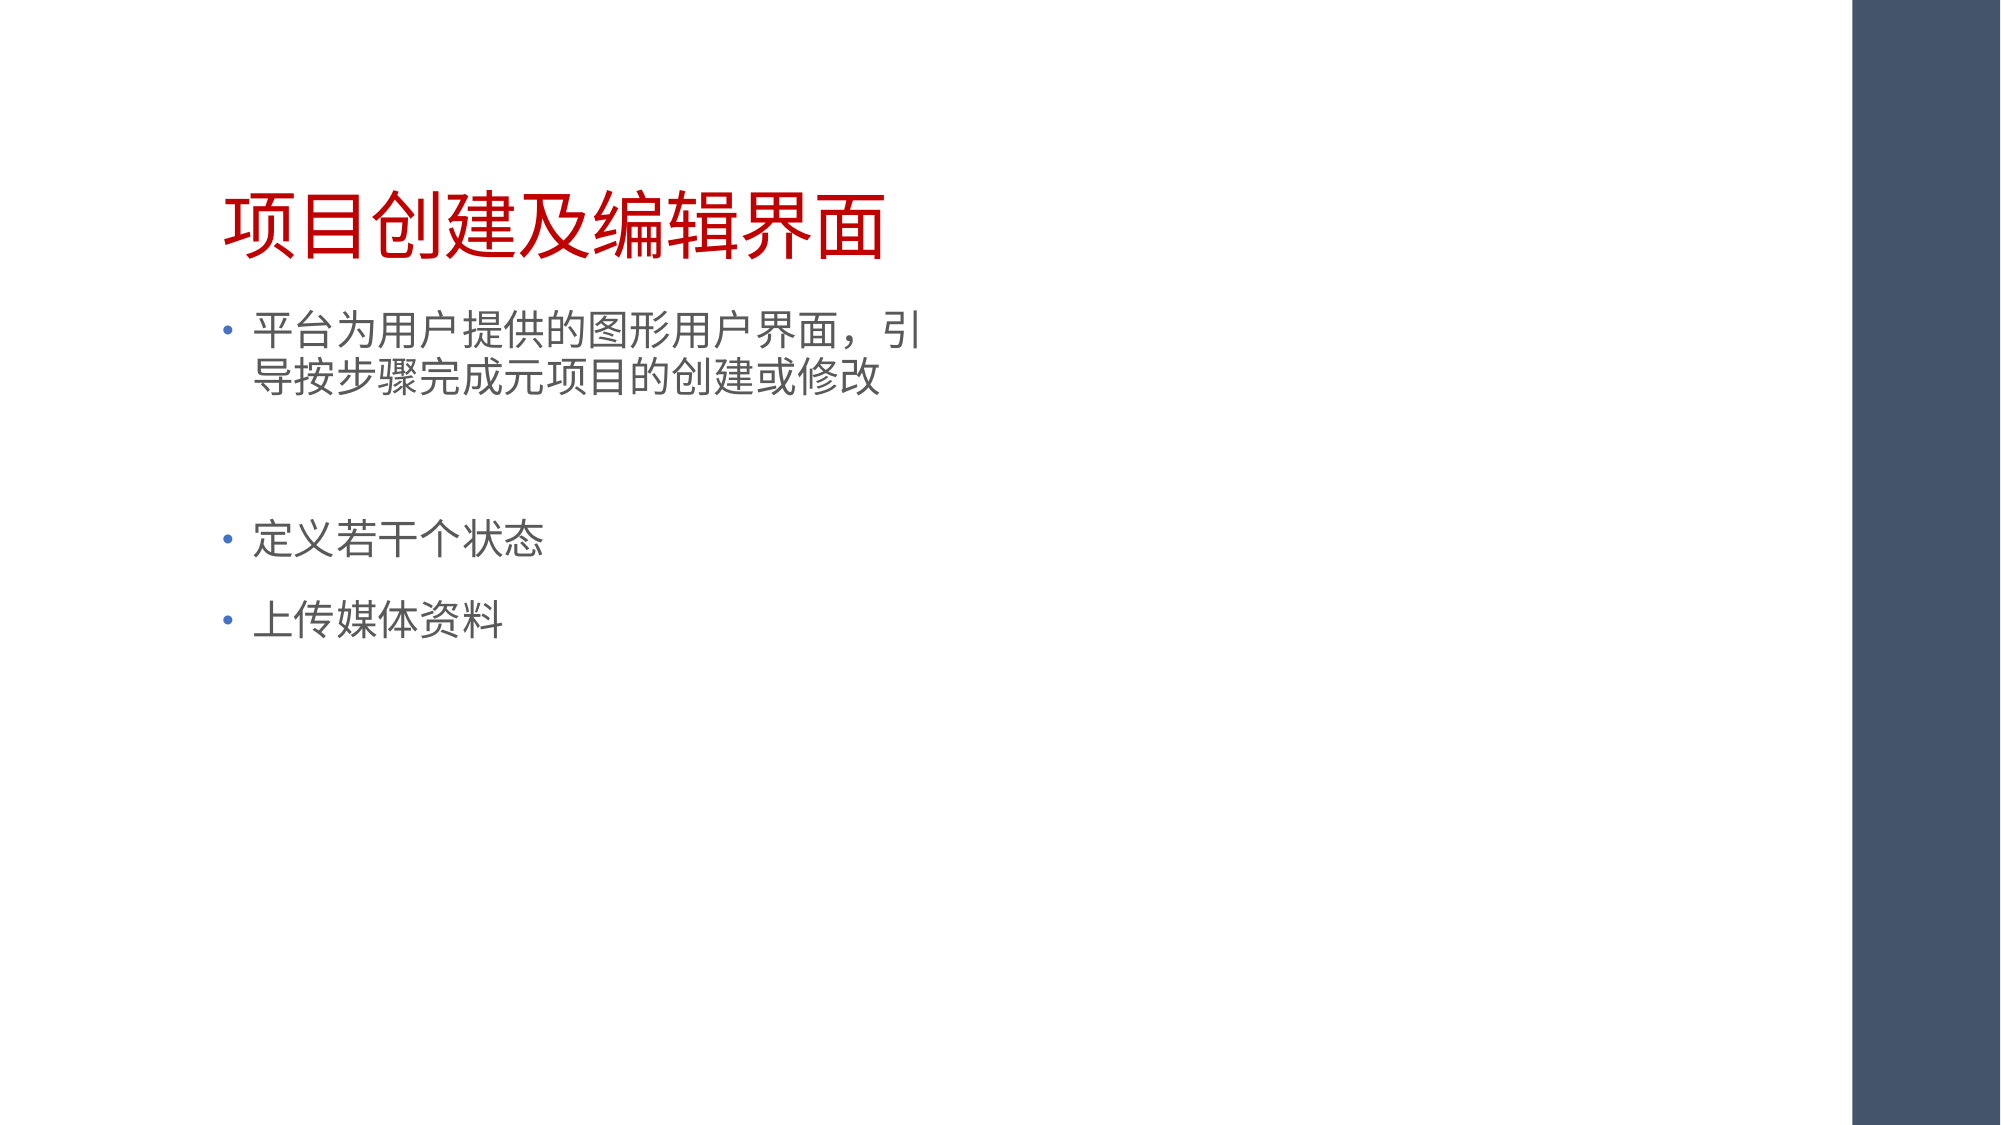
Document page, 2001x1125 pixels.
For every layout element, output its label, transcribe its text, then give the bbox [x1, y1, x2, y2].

title 项目创建及编辑界面 [206, 43, 1797, 278]
list 平台为用户提供的图形用户界面，引导按步骤完成元项目的创建或修改 定义若干个状态 上传媒体资料 [206, 299, 942, 1014]
